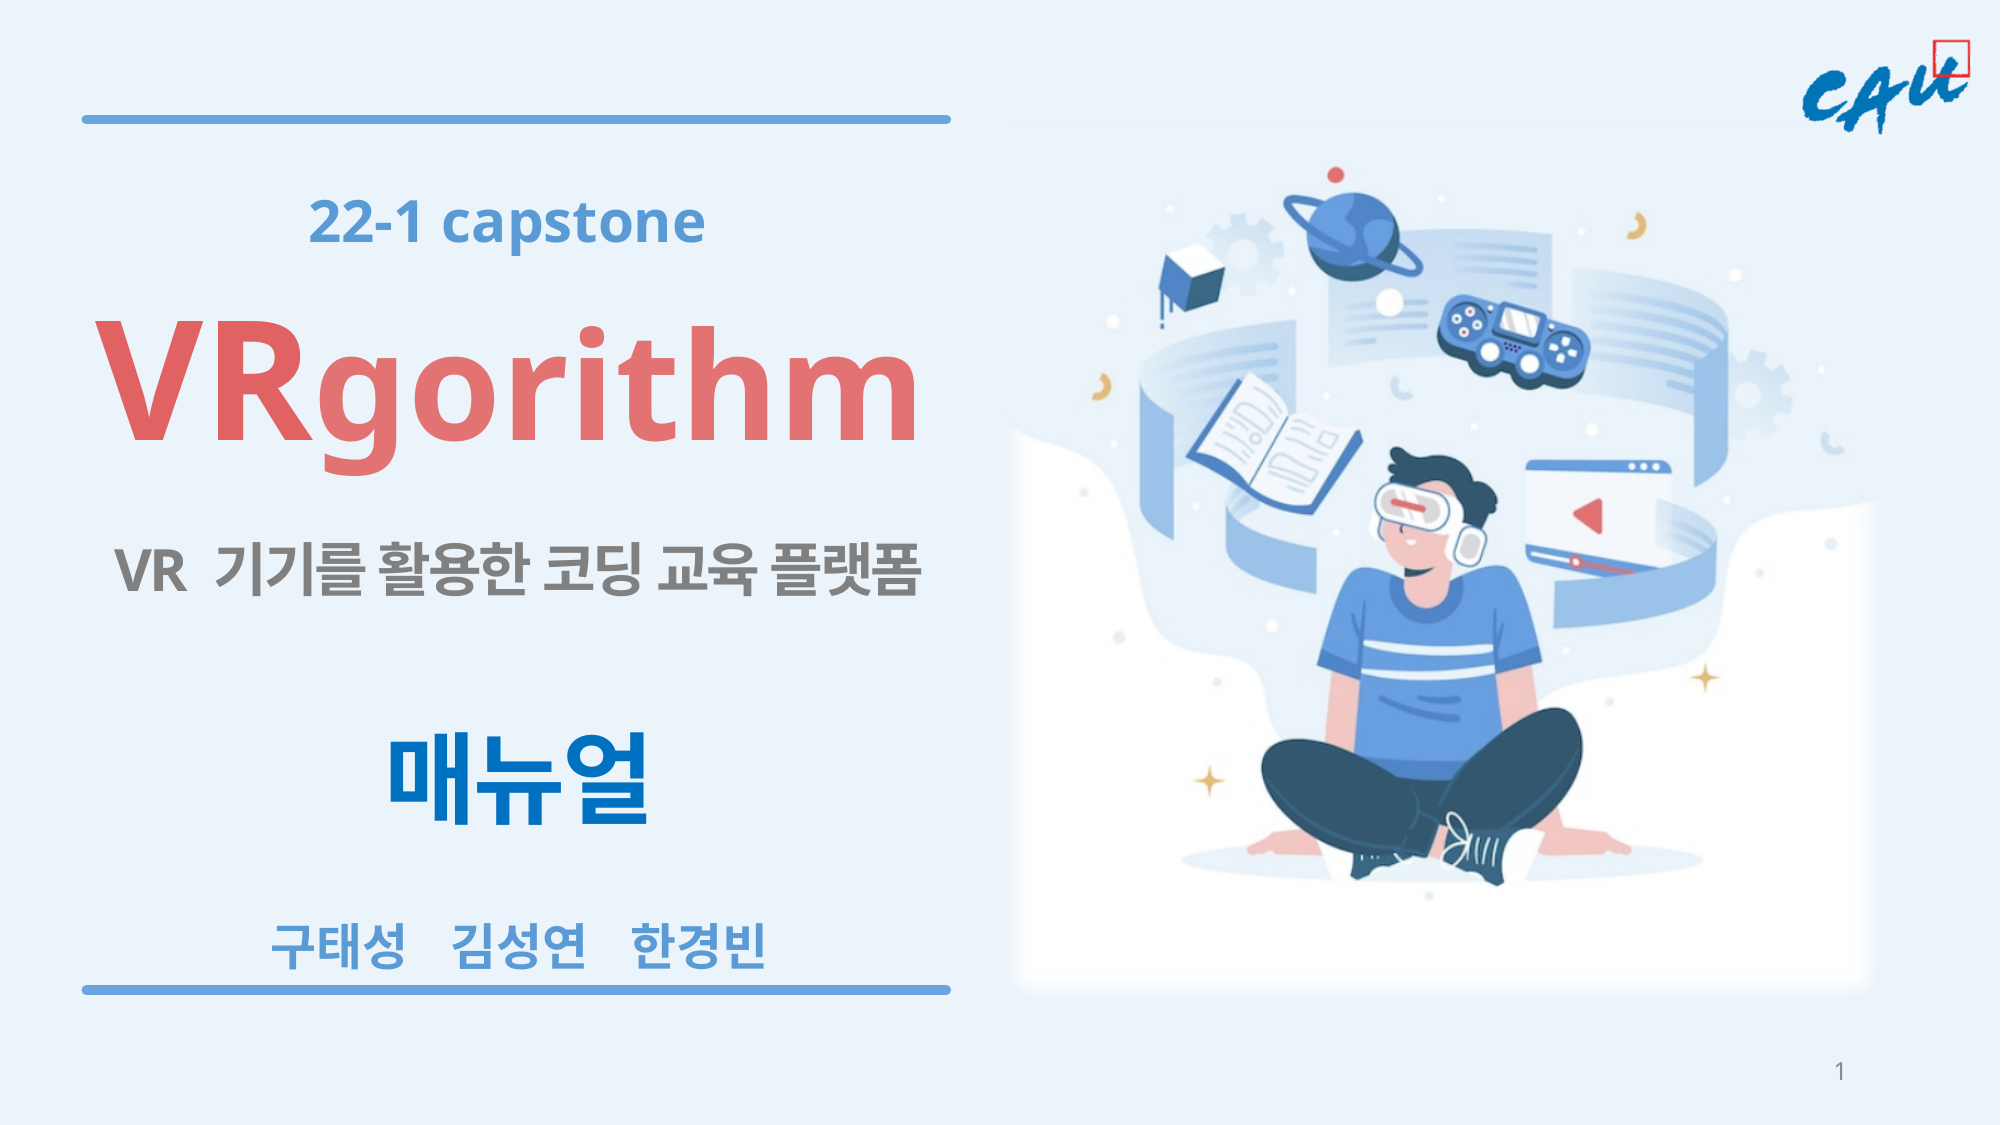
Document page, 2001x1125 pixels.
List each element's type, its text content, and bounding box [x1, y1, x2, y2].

text_box 매뉴얼 [30, 649, 999, 845]
text_box VR 기기를 활용한 코딩 교육 플랫폼 [30, 490, 999, 611]
picture [999, 0, 2000, 1006]
slide_number 1 [1412, 1042, 1863, 1103]
text_box 22-1 capstone [293, 176, 723, 262]
text_box VRgorithm [80, 266, 942, 482]
text_box 구태성 김성연 한경빈 [176, 877, 862, 983]
